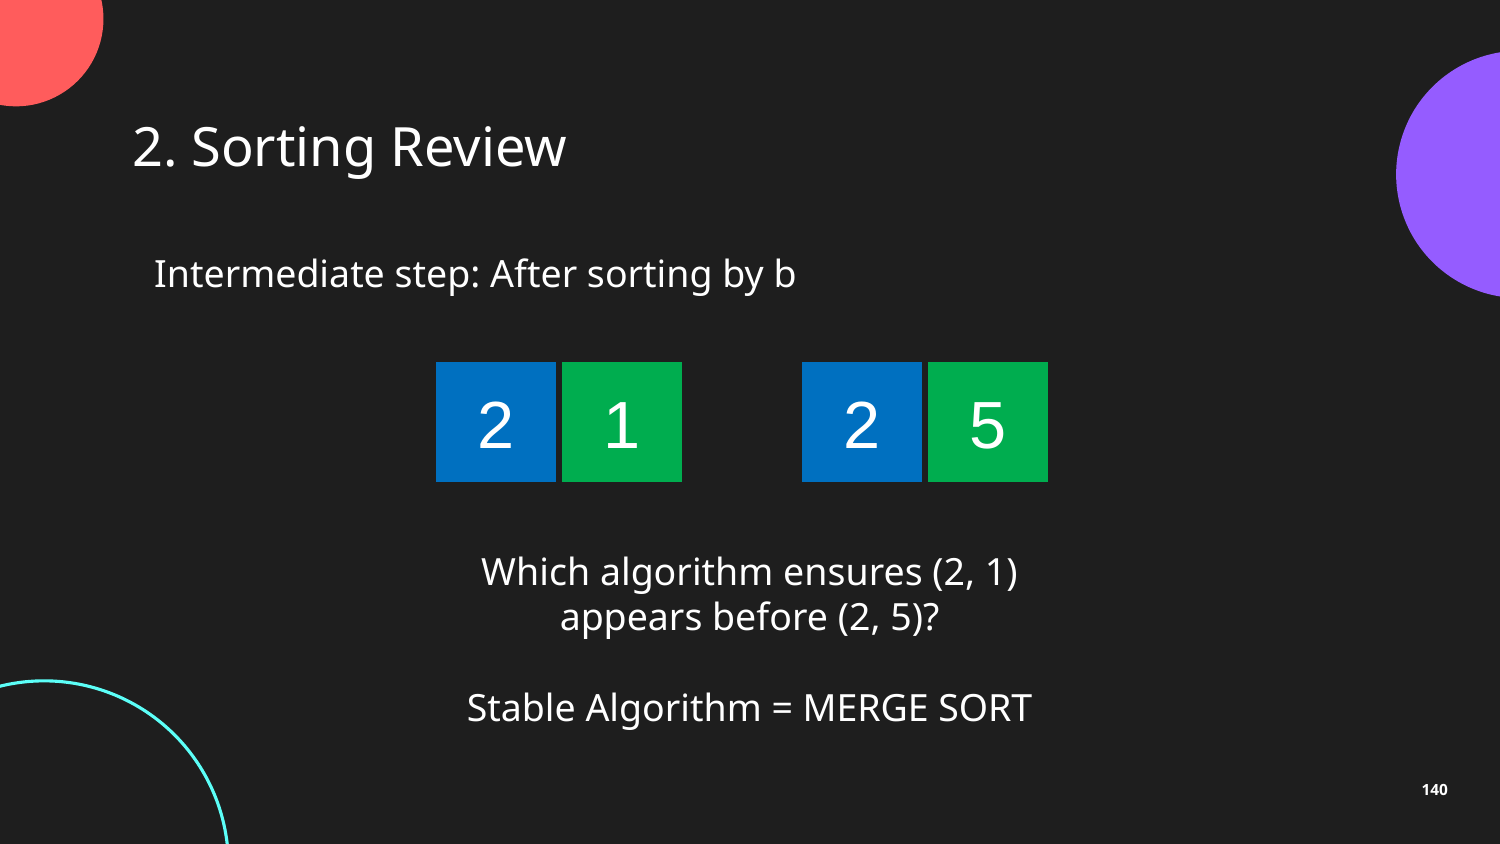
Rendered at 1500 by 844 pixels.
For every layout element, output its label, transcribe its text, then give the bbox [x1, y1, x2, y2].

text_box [798, 358, 1052, 486]
text_box Intermediate step: After sorting by b [139, 242, 1032, 303]
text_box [432, 358, 686, 486]
title 2. Sorting Review [117, 106, 1383, 183]
text_box Which algorithm ensures (2, 1) appears before (2, 5)? [424, 540, 1076, 645]
text_box Stable Algorithm = MERGE SORT [383, 676, 1117, 737]
slide_number 140 [1389, 764, 1480, 816]
